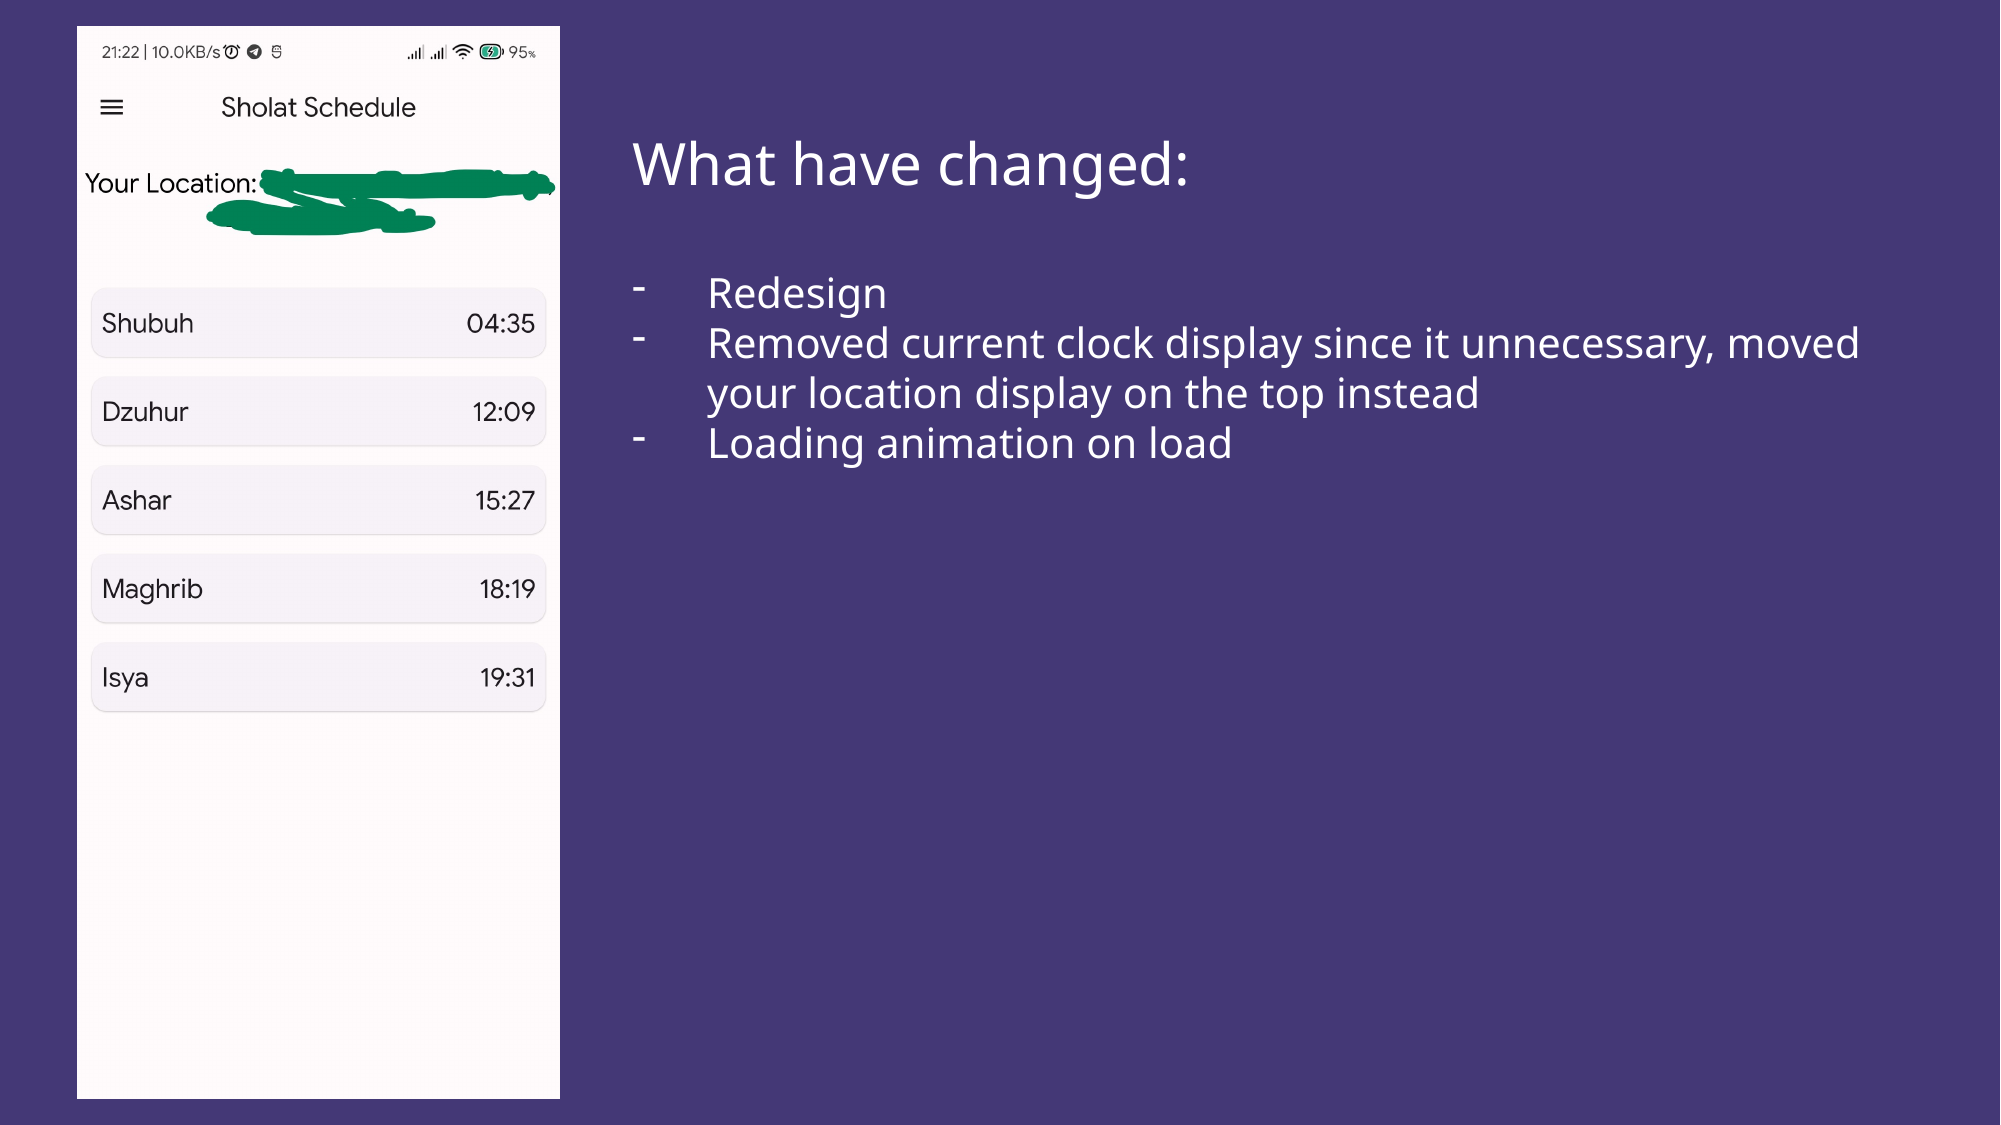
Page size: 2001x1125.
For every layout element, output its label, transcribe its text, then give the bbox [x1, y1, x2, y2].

picture [77, 26, 560, 1099]
text_box What have changed: Redesign Removed current clock display since it unnecessary, moved your location display on the top instead Loading animation on load [617, 119, 1903, 475]
